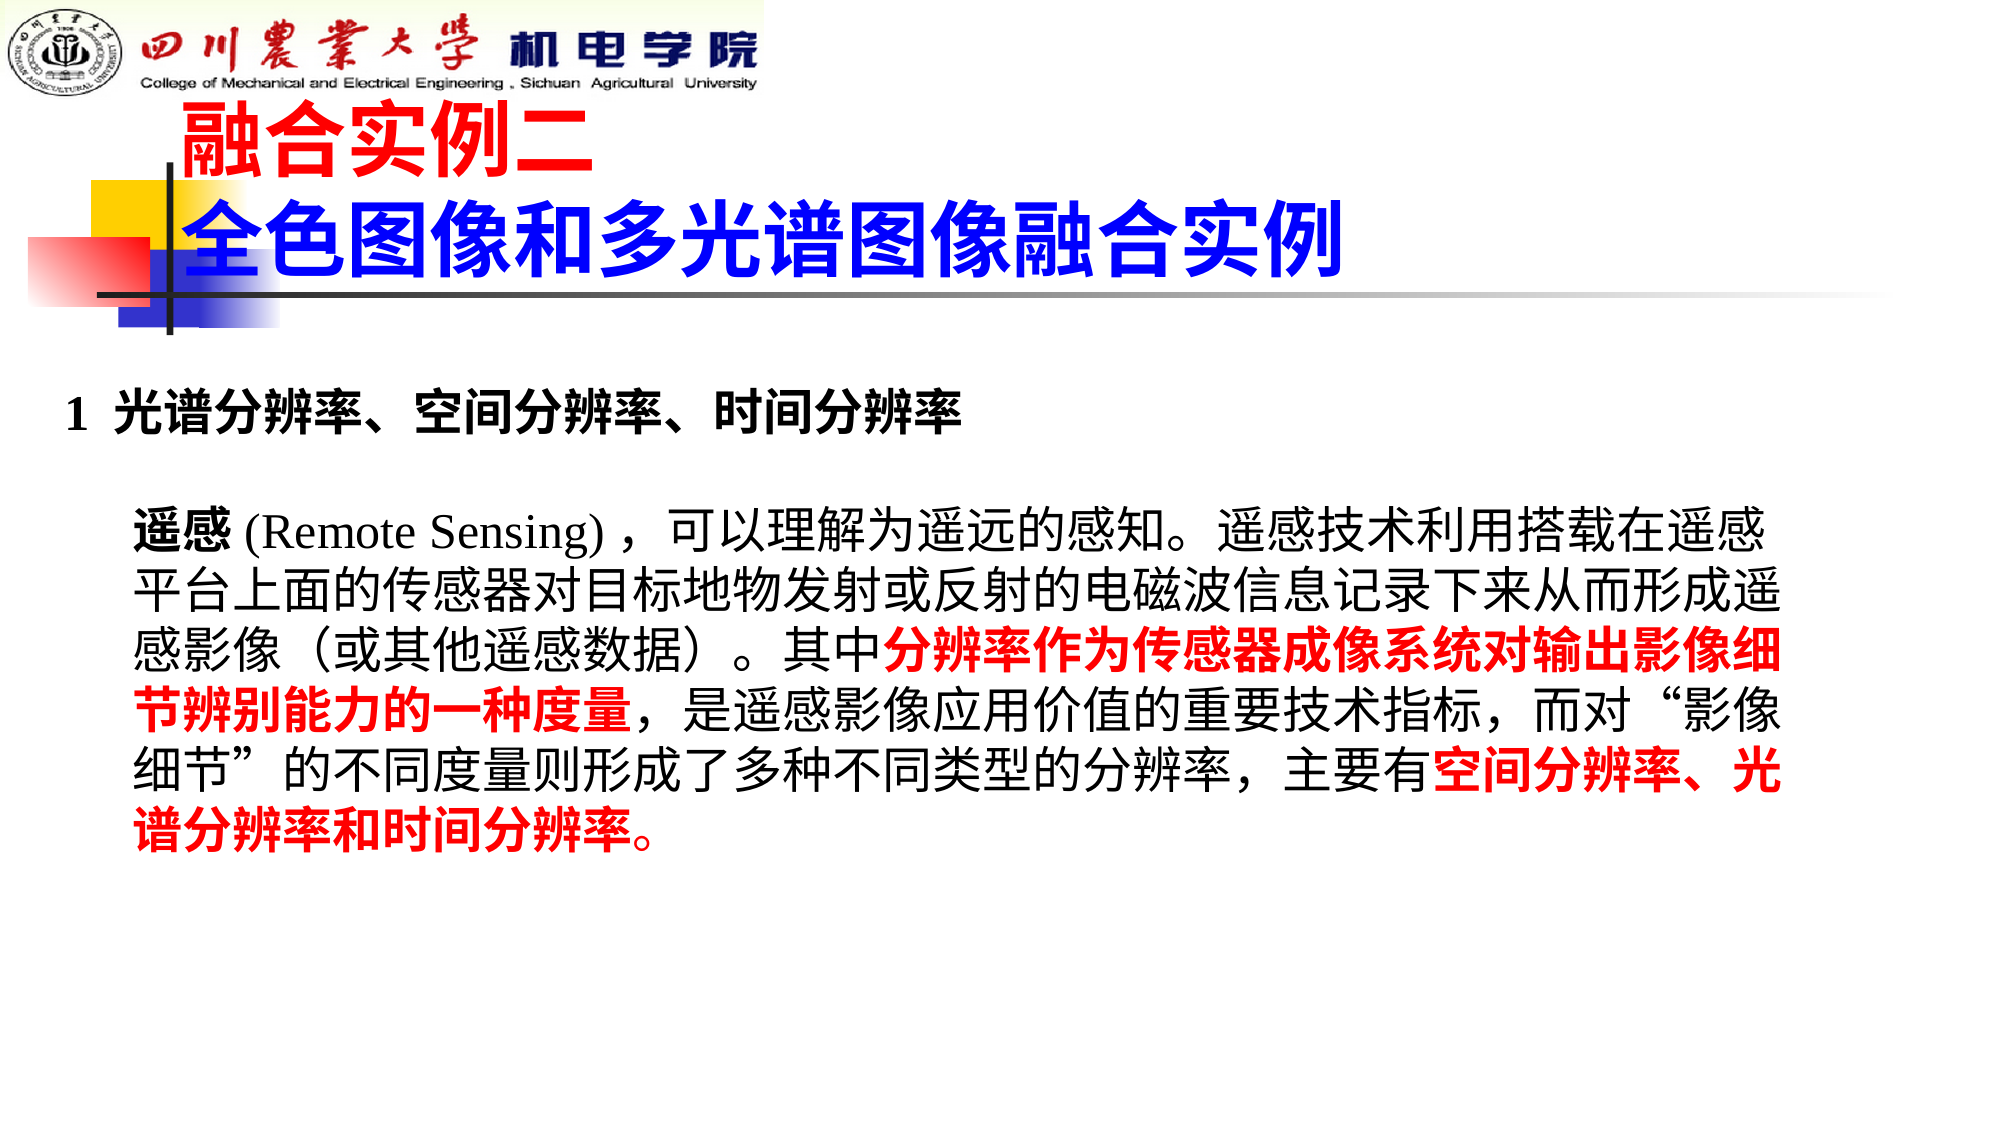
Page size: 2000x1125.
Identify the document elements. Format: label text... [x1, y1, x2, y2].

text_box 遥感(Remote Sensing)，可以理解为遥远的感知。遥感技术利用搭载在遥感平台上面的传感器对目标地物发射或反射的电磁波信息记录下来从而形成遥感影像（或其他遥感数据）。其中分辨率作为传感器成像系统对输出影像细节辨别能力的一种度量，是遥感影像应用价值的重要技术指标，而对“影像细节”的不同度量则形成了多种不同类型的分辨率，主要有空间分辨率、光谱分辨率和时间分辨率。 [117, 491, 1803, 867]
picture [0, 0, 764, 104]
text_box 1 光谱分辨率、空间分辨率、时间分辨率 [49, 373, 1940, 449]
title 融合实例二 全色图像和多光谱图像融合实例 [165, 54, 2000, 295]
